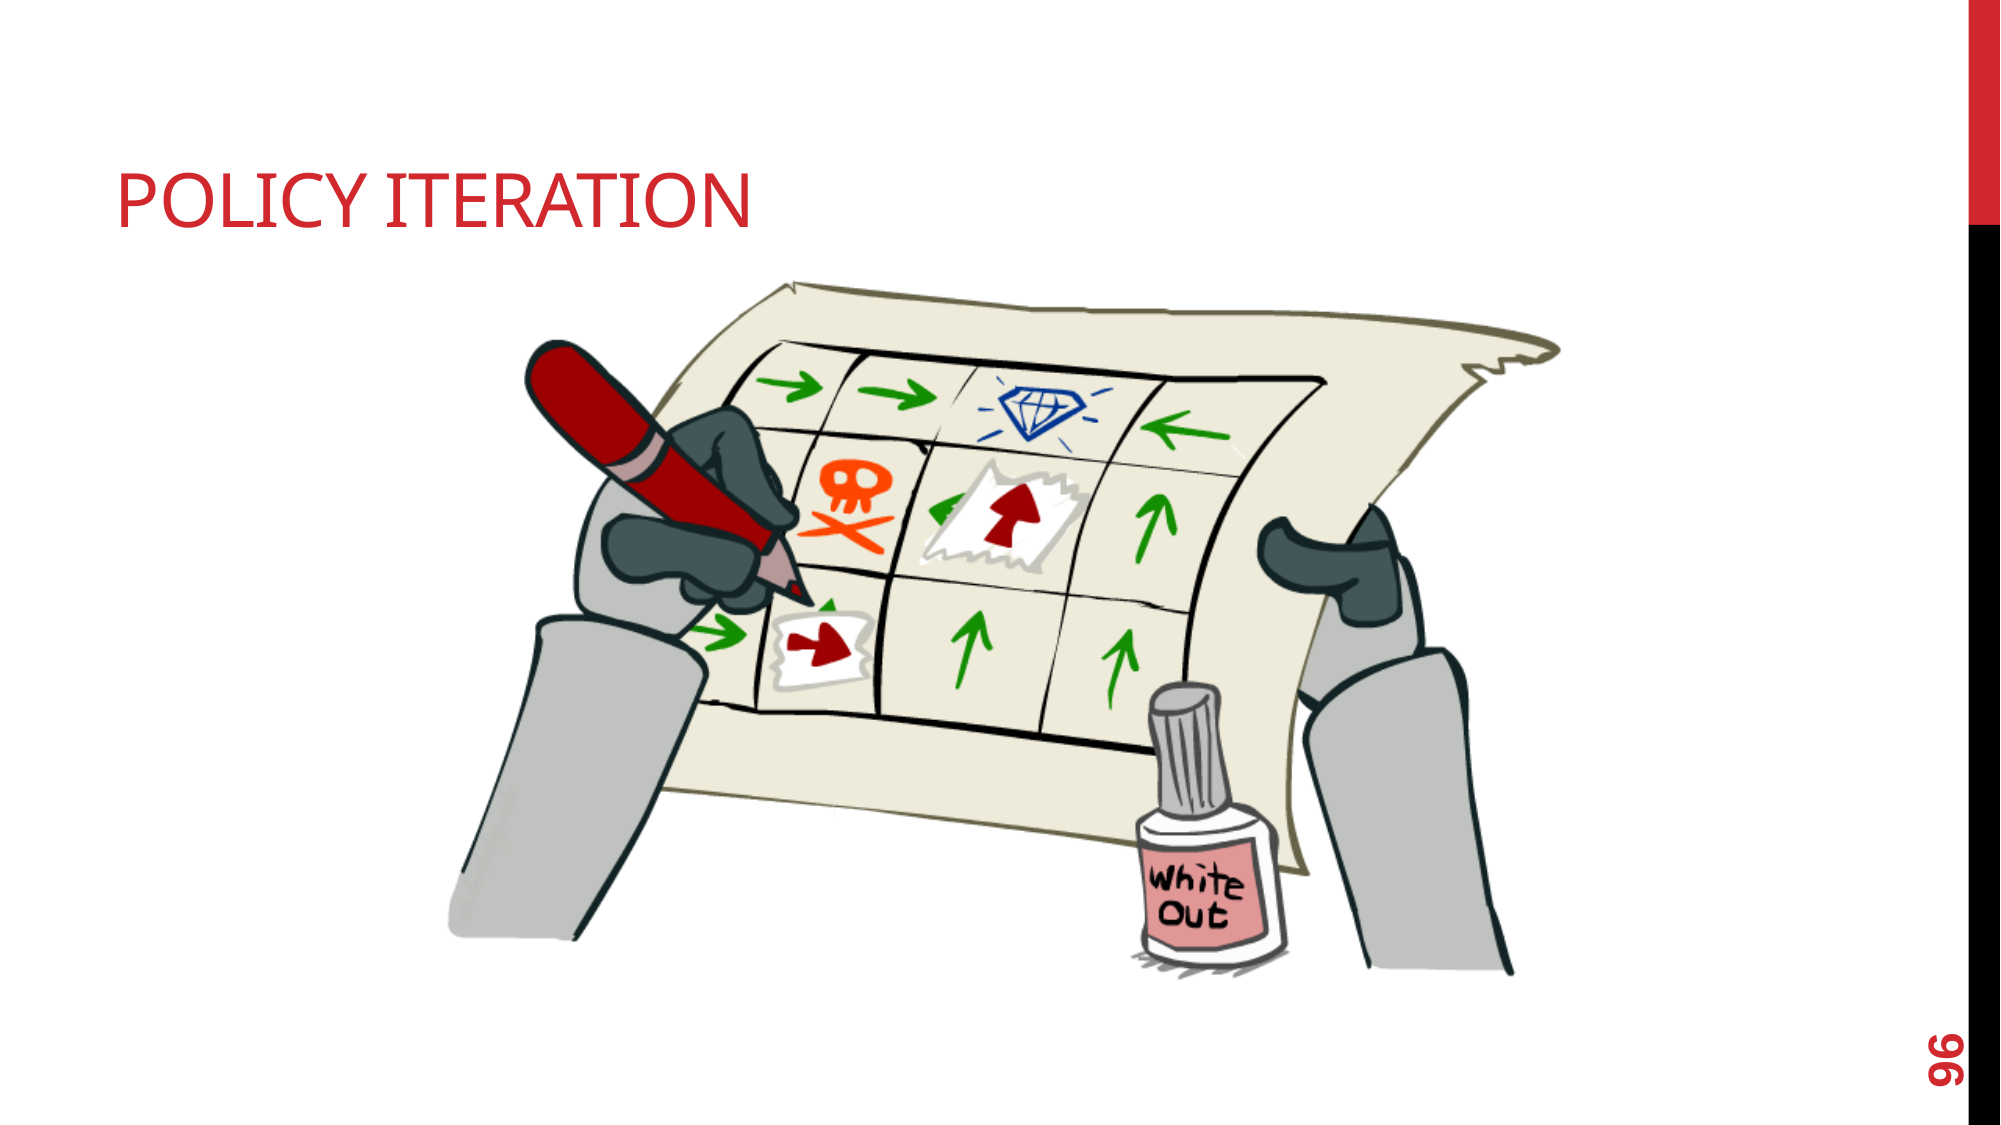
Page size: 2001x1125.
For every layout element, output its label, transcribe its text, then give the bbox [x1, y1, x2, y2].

title Policy Iteration [99, 25, 1367, 250]
picture [423, 236, 1576, 993]
slide_number 96 [1903, 887, 1984, 1104]
